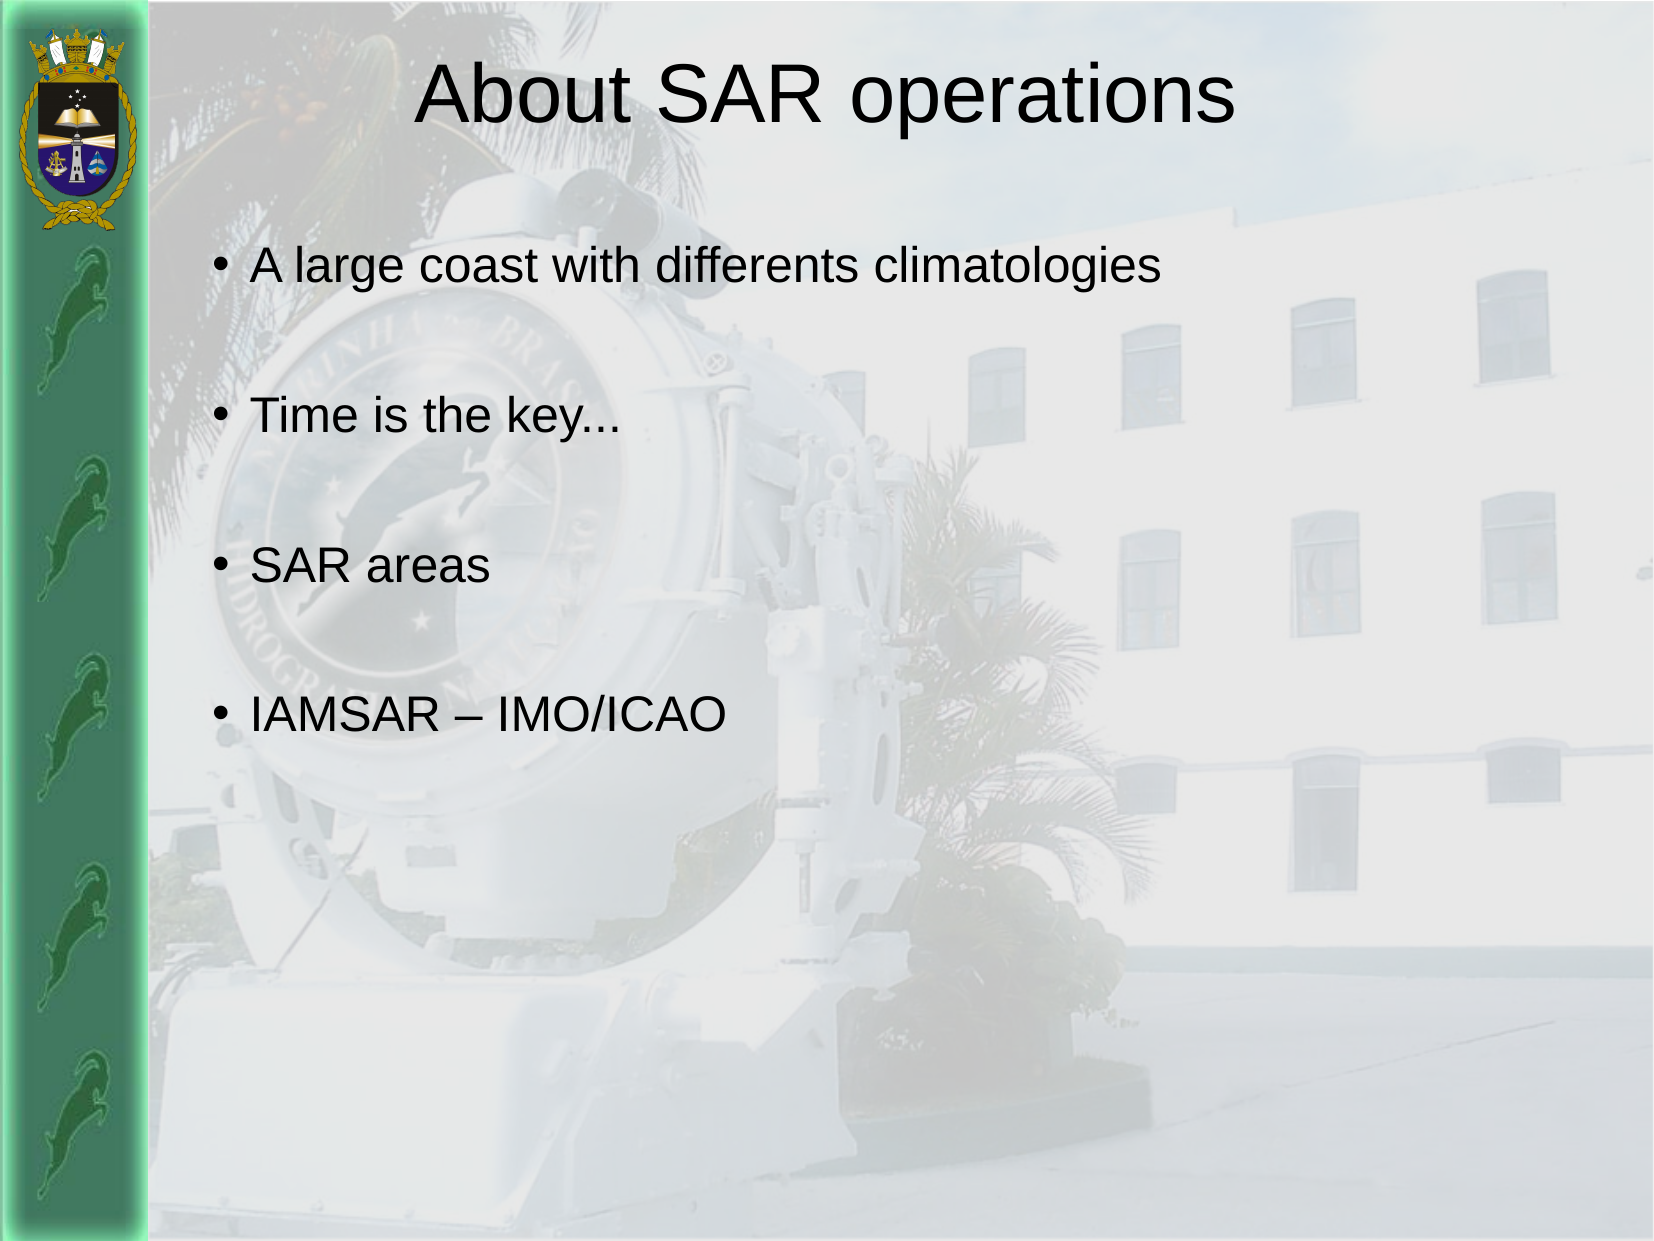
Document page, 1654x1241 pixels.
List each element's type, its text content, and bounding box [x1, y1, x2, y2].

title About SAR operations [414, 54, 1654, 237]
list A large coast with differents climatologies Time is the key... SAR areas IAMSAR – IMO/ICAO [212, 236, 1607, 1034]
picture [0, 0, 1654, 1241]
